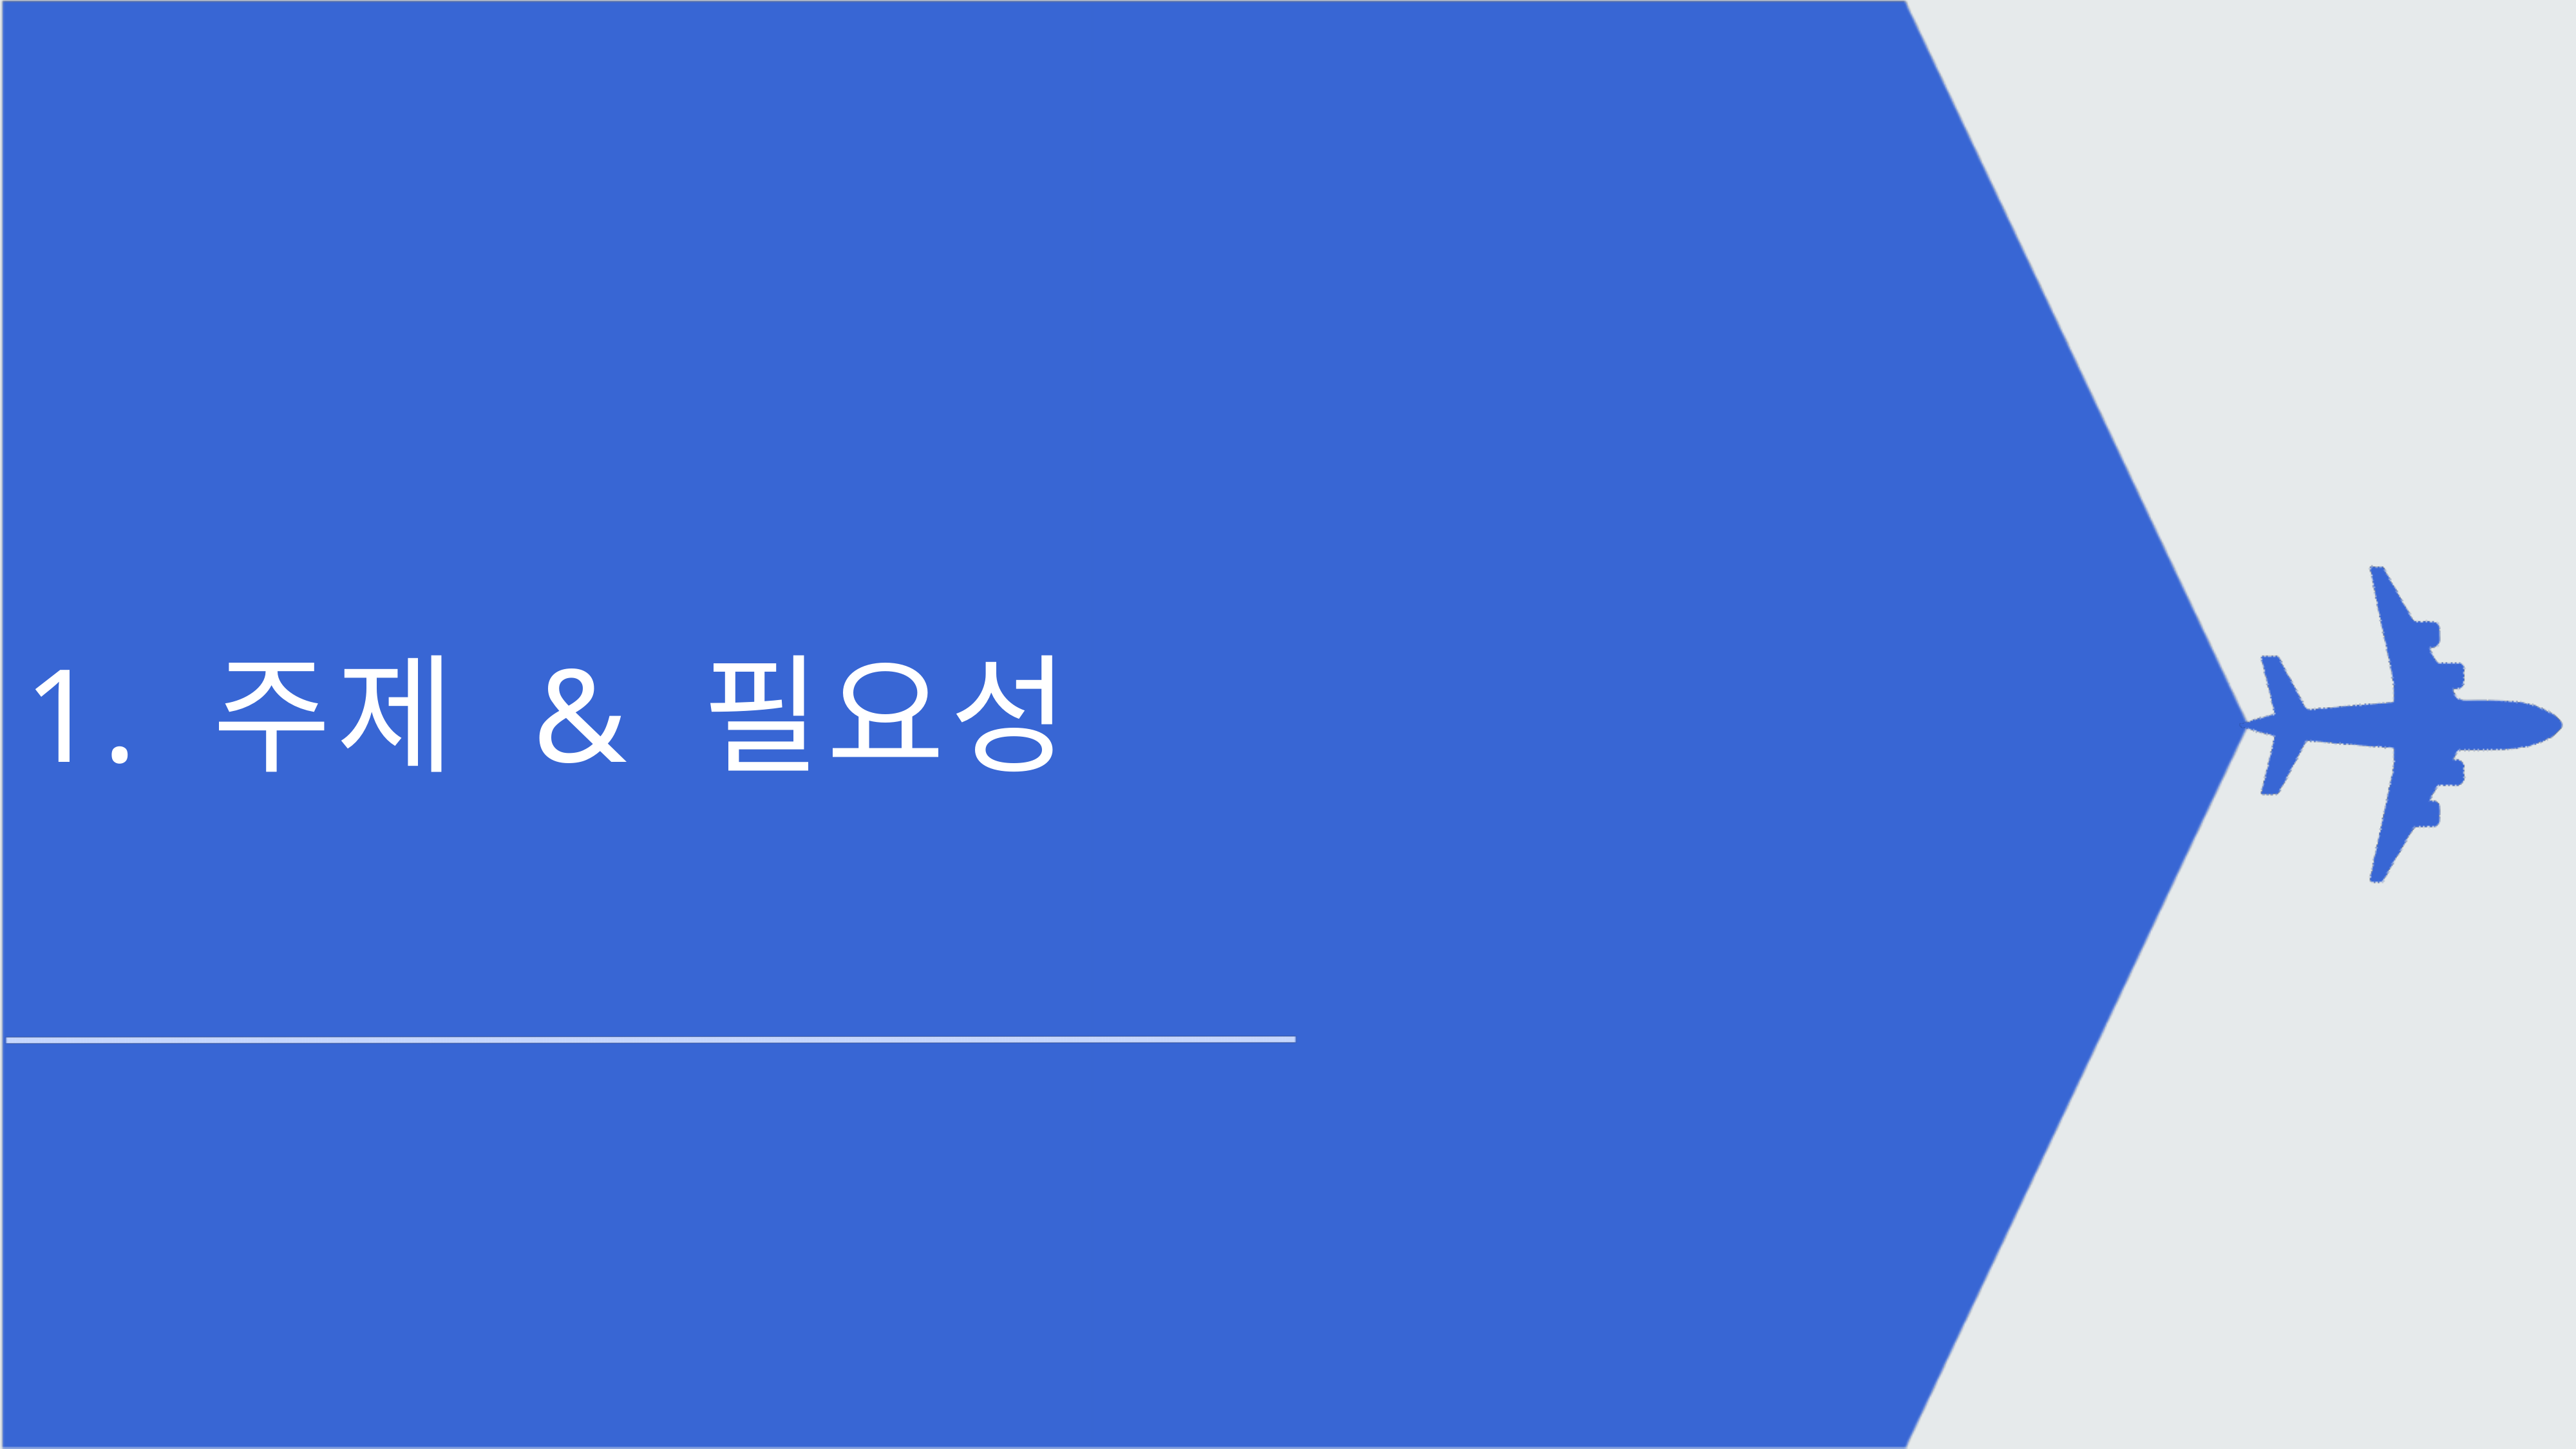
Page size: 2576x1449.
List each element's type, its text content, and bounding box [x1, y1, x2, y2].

text_box 1. 주제 & 필요성 [24, 408, 395, 1035]
picture [0, 0, 2567, 1449]
